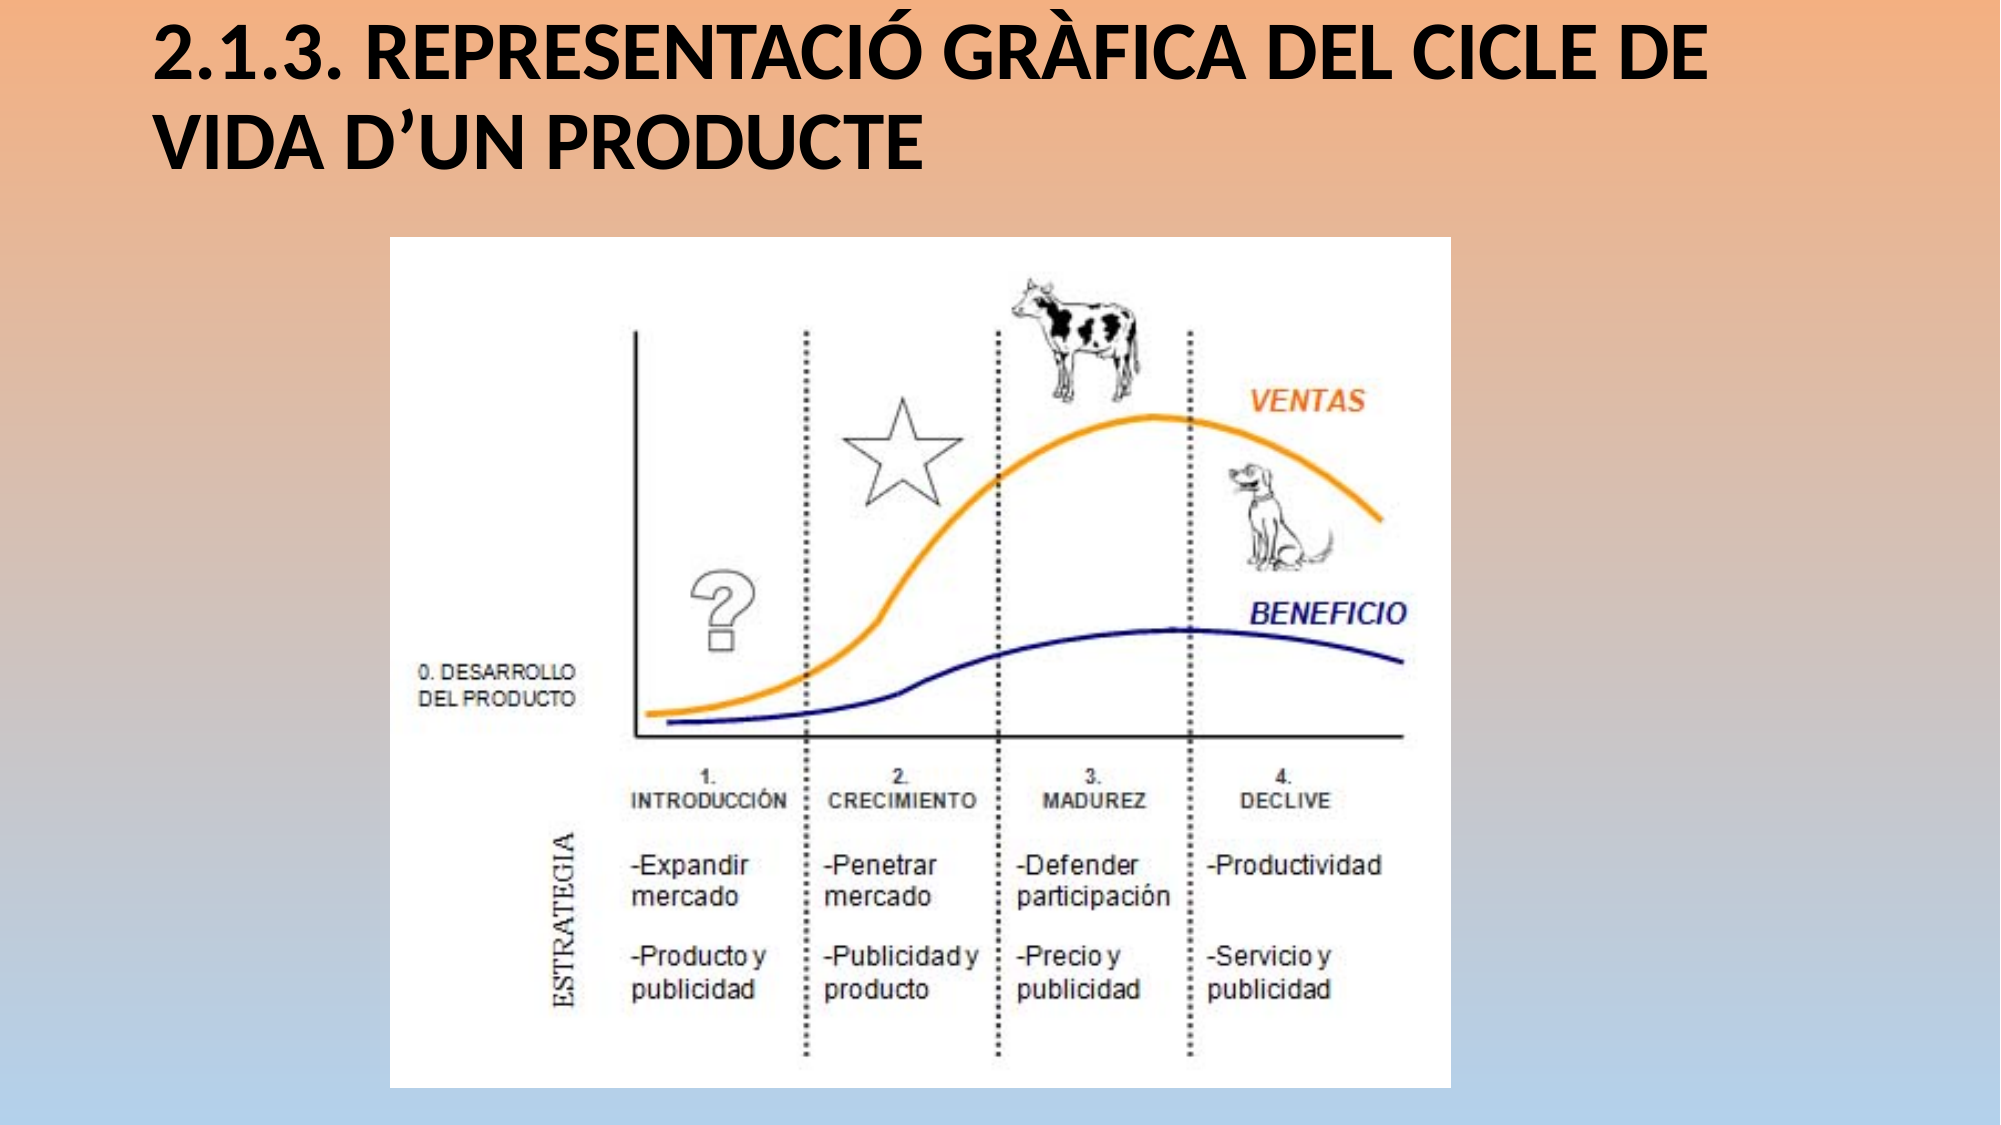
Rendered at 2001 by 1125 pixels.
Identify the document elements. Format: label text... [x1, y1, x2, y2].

picture [390, 237, 1451, 1089]
list 2.1.3. REPRESENTACIÓ GRÀFICA DEL CICLE DE VIDA D’UN PRODUCTE [137, 0, 1863, 1014]
